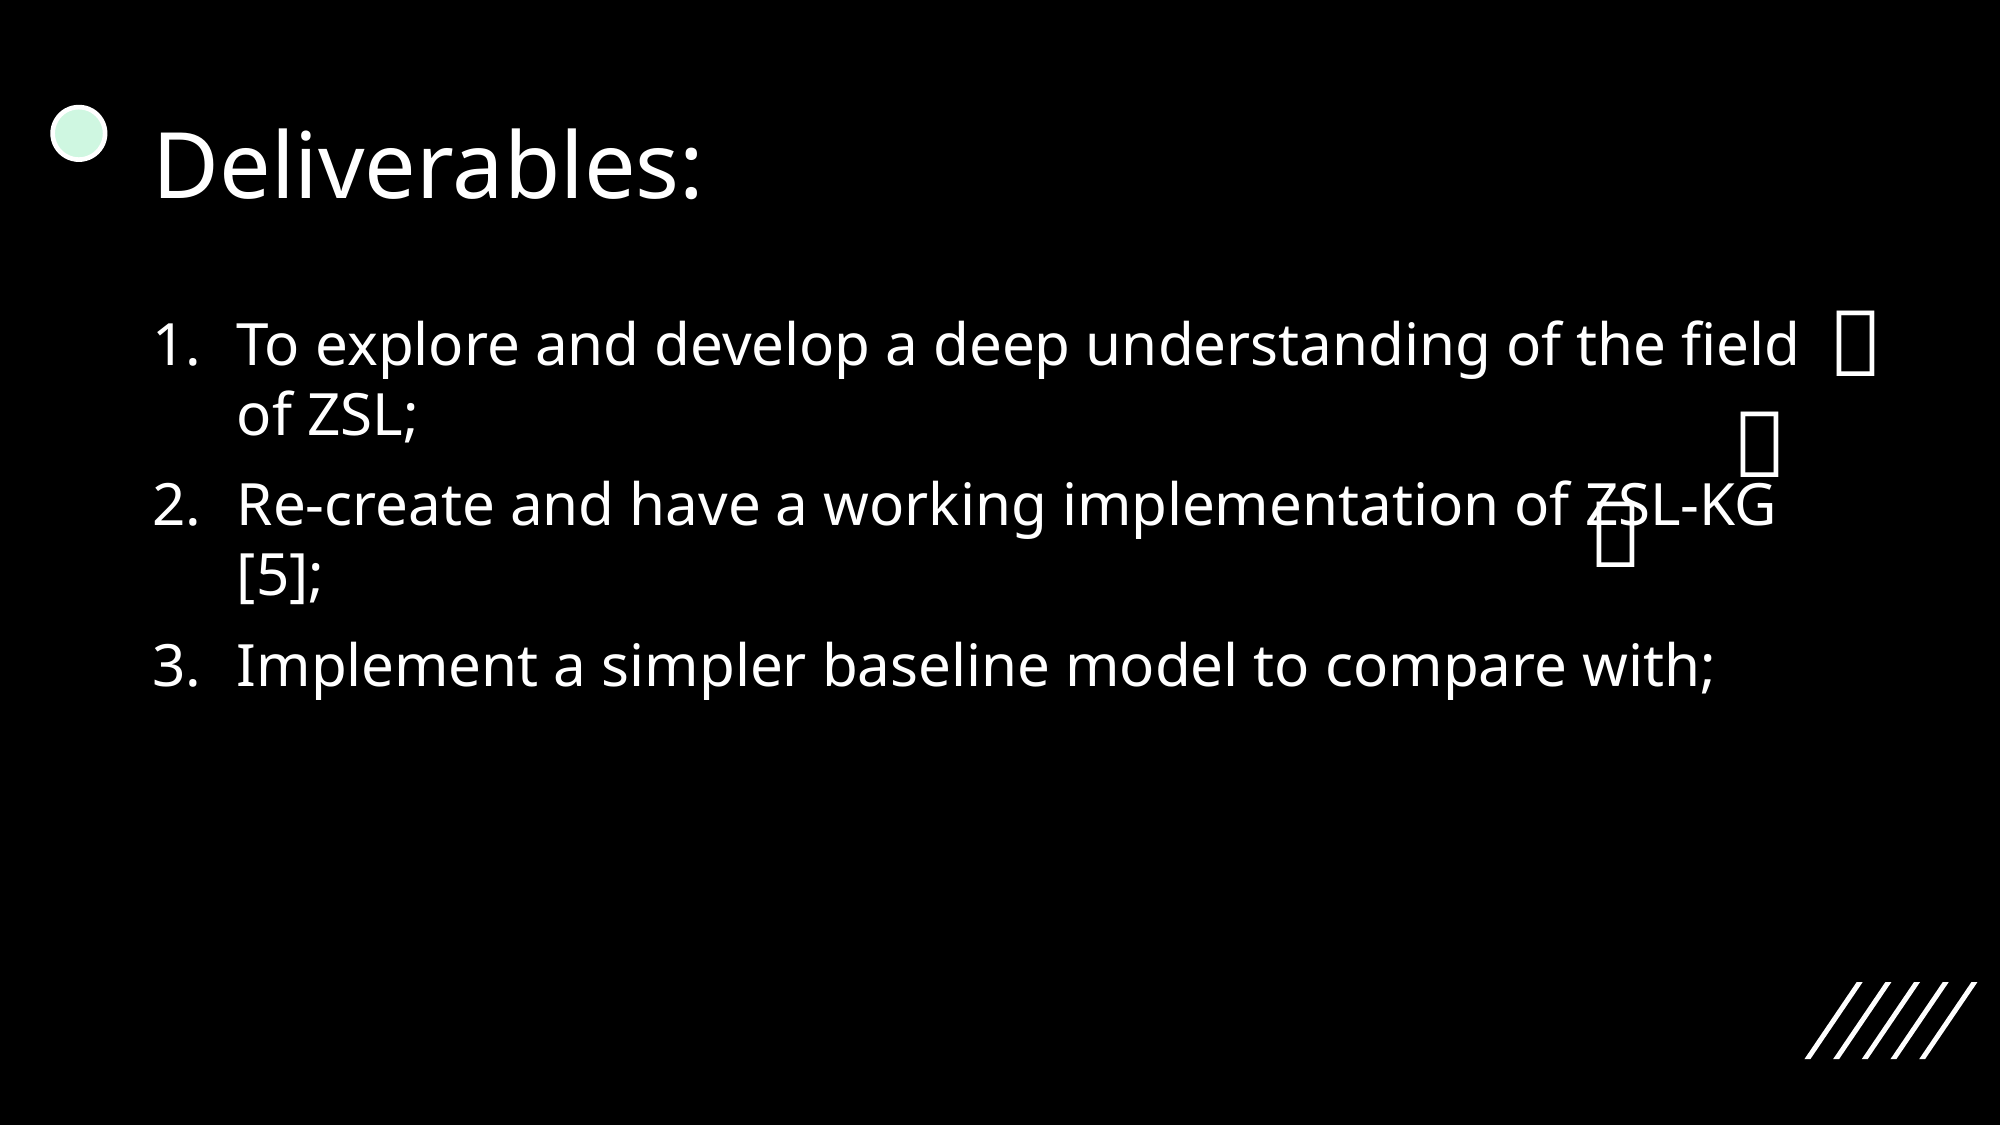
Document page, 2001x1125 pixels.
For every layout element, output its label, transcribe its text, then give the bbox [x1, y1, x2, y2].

text_box  [1717, 378, 1815, 504]
title Deliverables: [137, 59, 1863, 278]
text_box [162, 84, 1888, 303]
text_box  [1573, 468, 1670, 594]
text_box  [1814, 277, 1911, 402]
list To explore and develop a deep understanding of the field of ZSL; Re-create and have a working implementation of ZSL-KG [5]; Implement a simpler baseline model to compare with; [137, 299, 1863, 1014]
